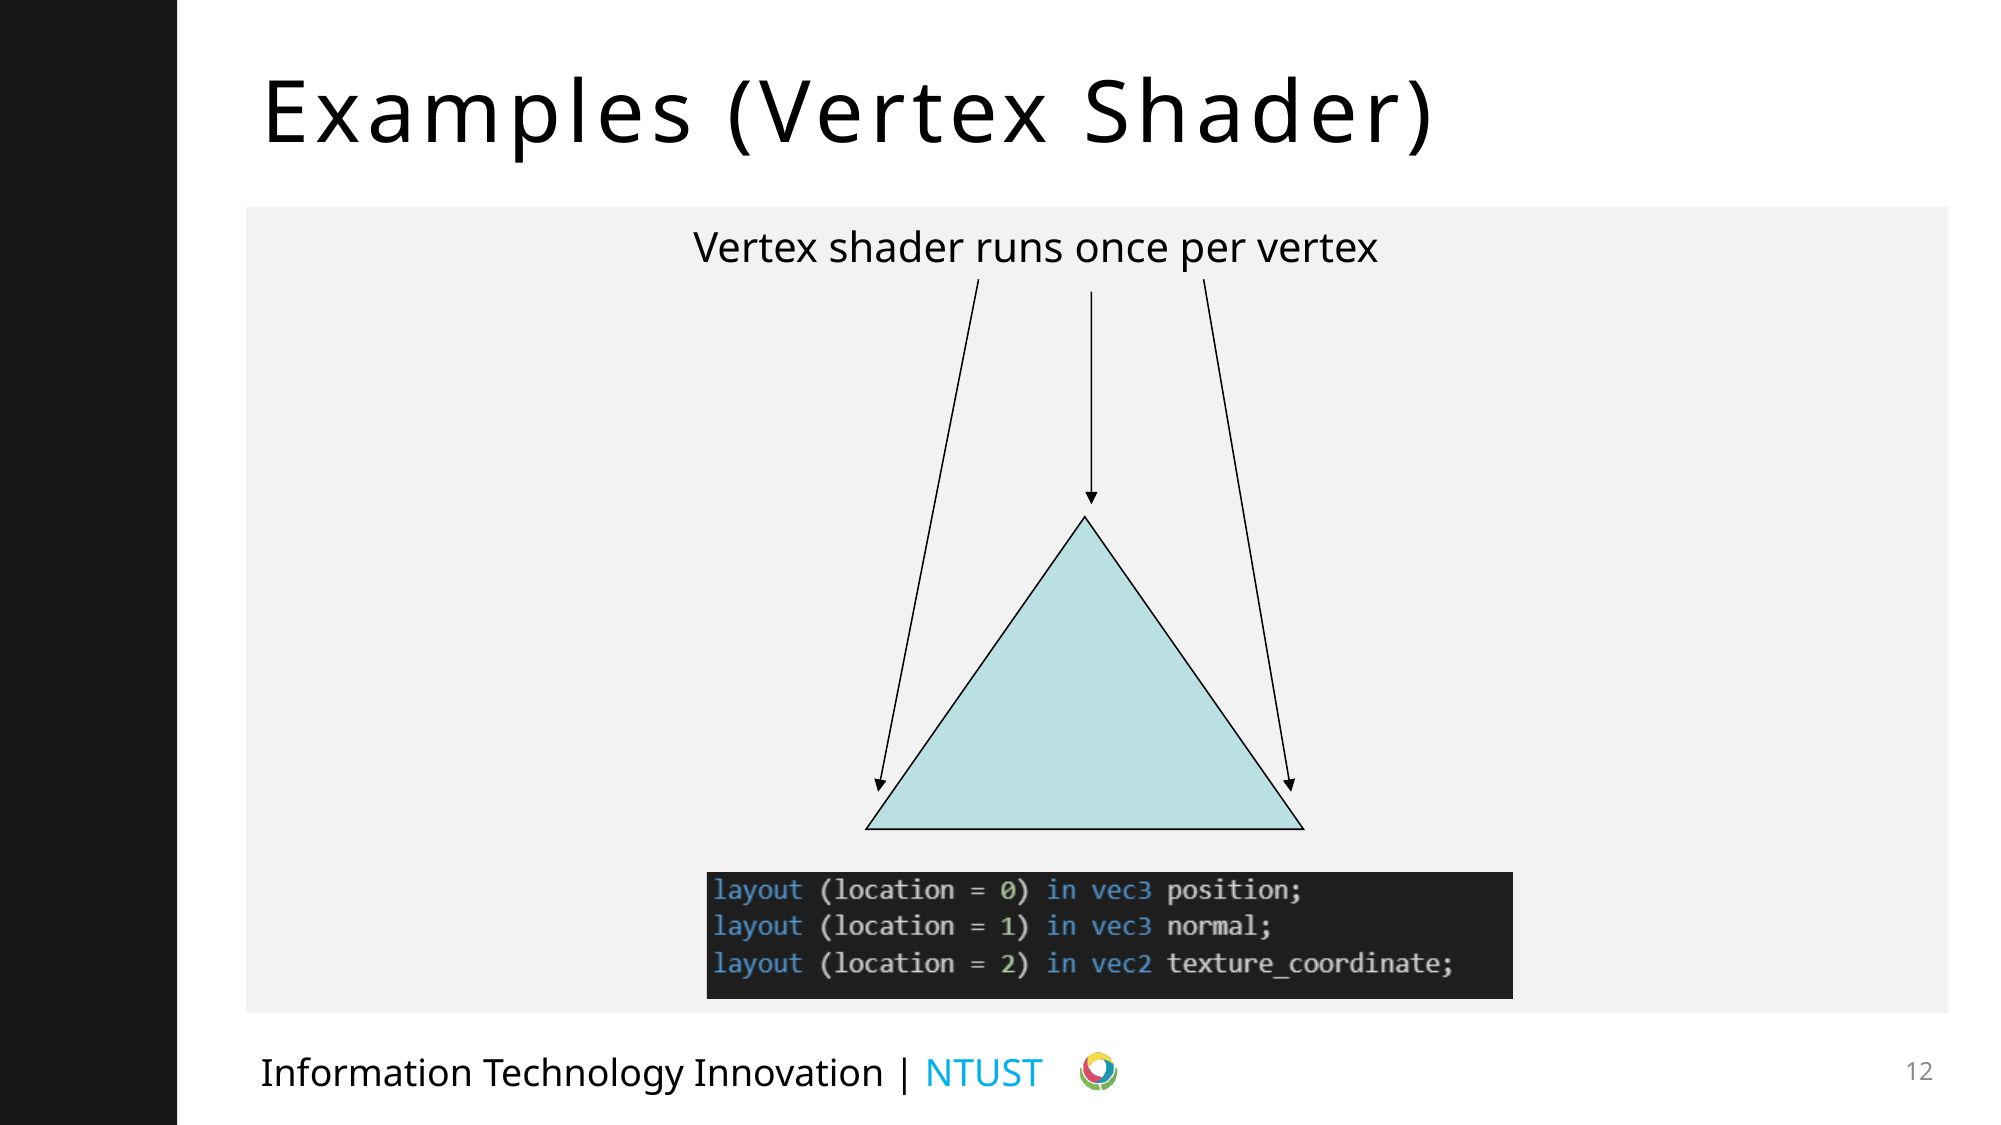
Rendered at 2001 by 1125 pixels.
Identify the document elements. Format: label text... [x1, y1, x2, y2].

text_box Vertex shader runs once per vertex [678, 213, 1542, 279]
title Examples (Vertex Shader) [246, 59, 1949, 169]
text_box [866, 516, 1304, 830]
picture [706, 872, 1514, 999]
text_box [1203, 279, 1296, 792]
text_box [1085, 291, 1098, 505]
picture [1067, 1041, 1127, 1103]
text_box [874, 279, 979, 792]
